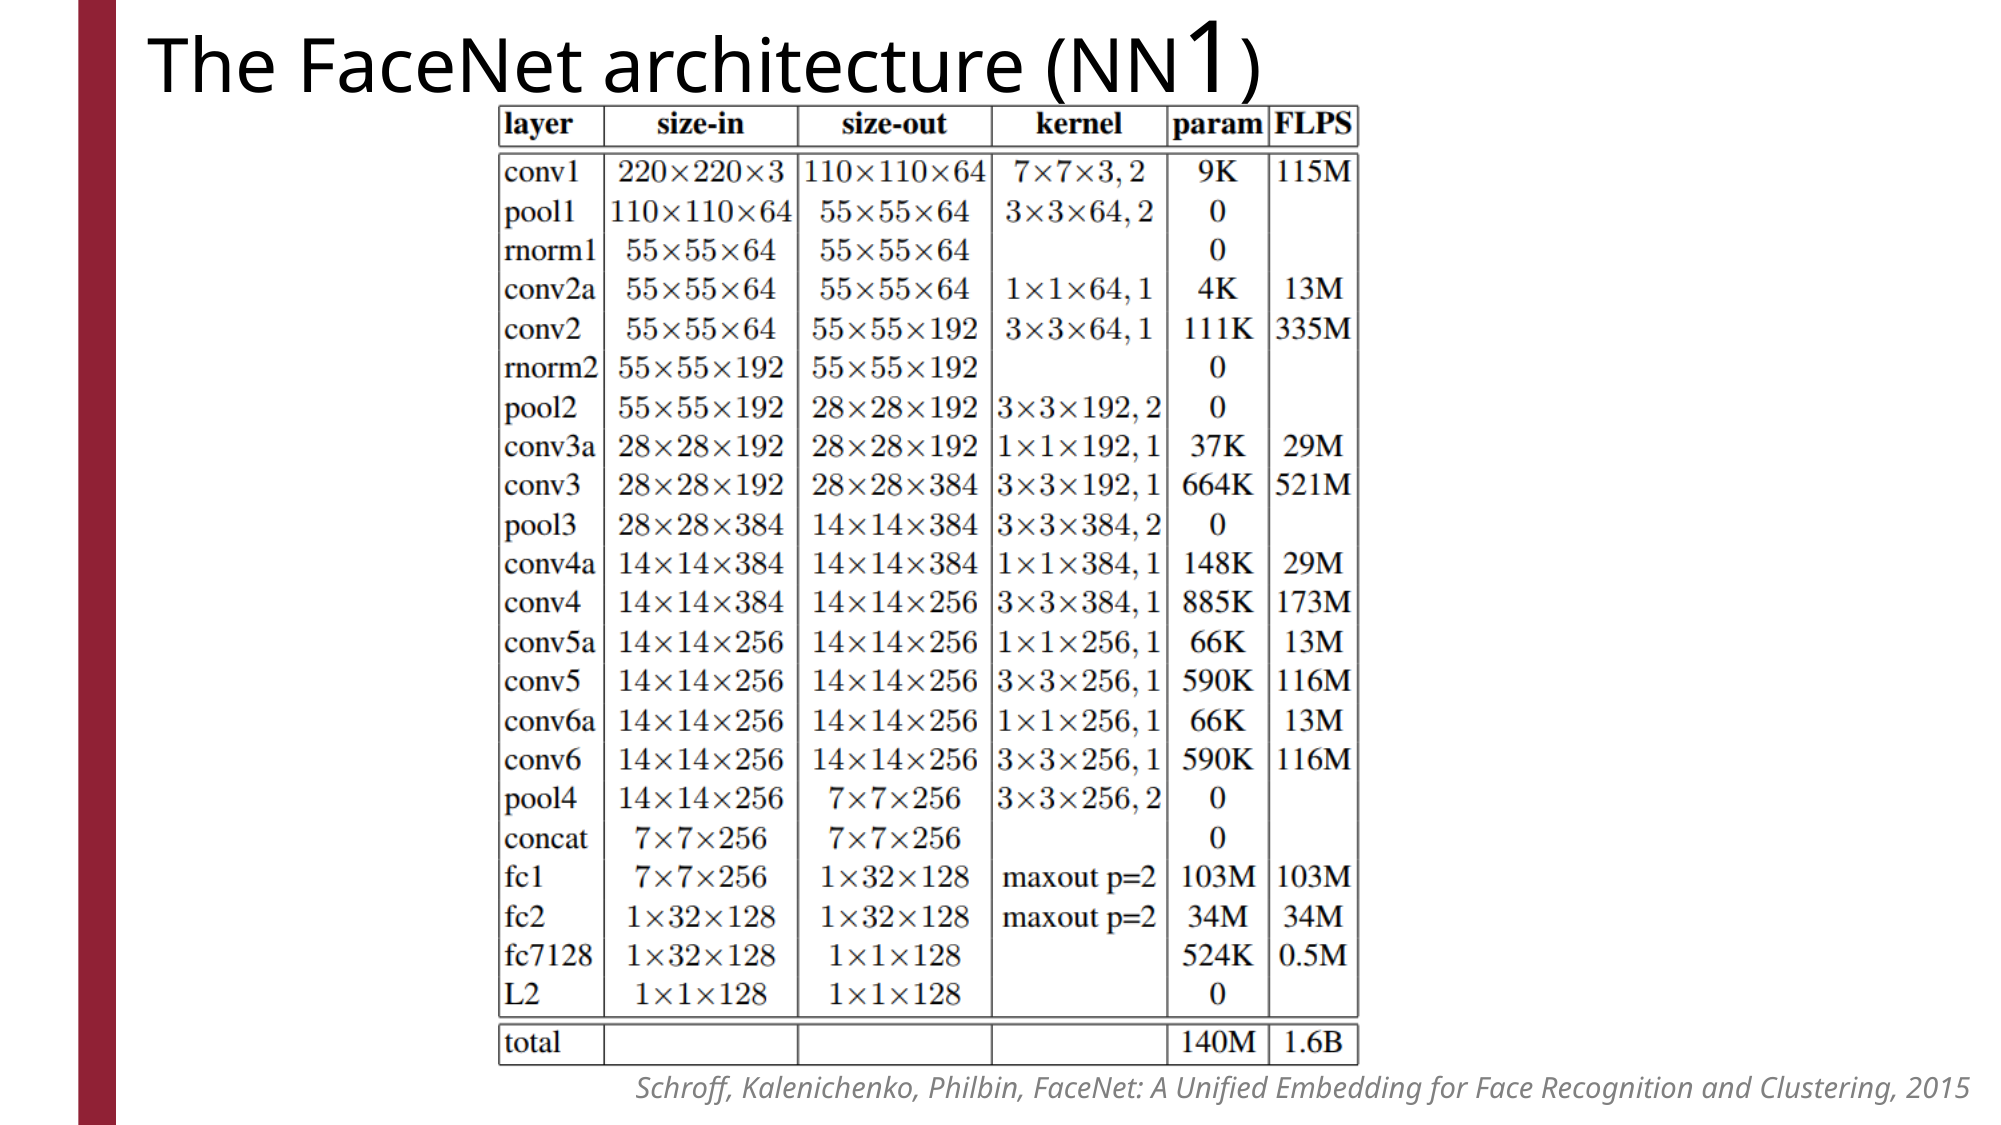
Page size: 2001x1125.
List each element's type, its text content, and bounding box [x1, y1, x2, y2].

text_box The FaceNet architecture (NN1) [113, 0, 1689, 244]
picture [493, 95, 1365, 1075]
text_box Schroff, Kalenichenko, Philbin, FaceNet: A Unified Embedding for Face Recognition and Clustering, 2015 [487, 1061, 1986, 1112]
